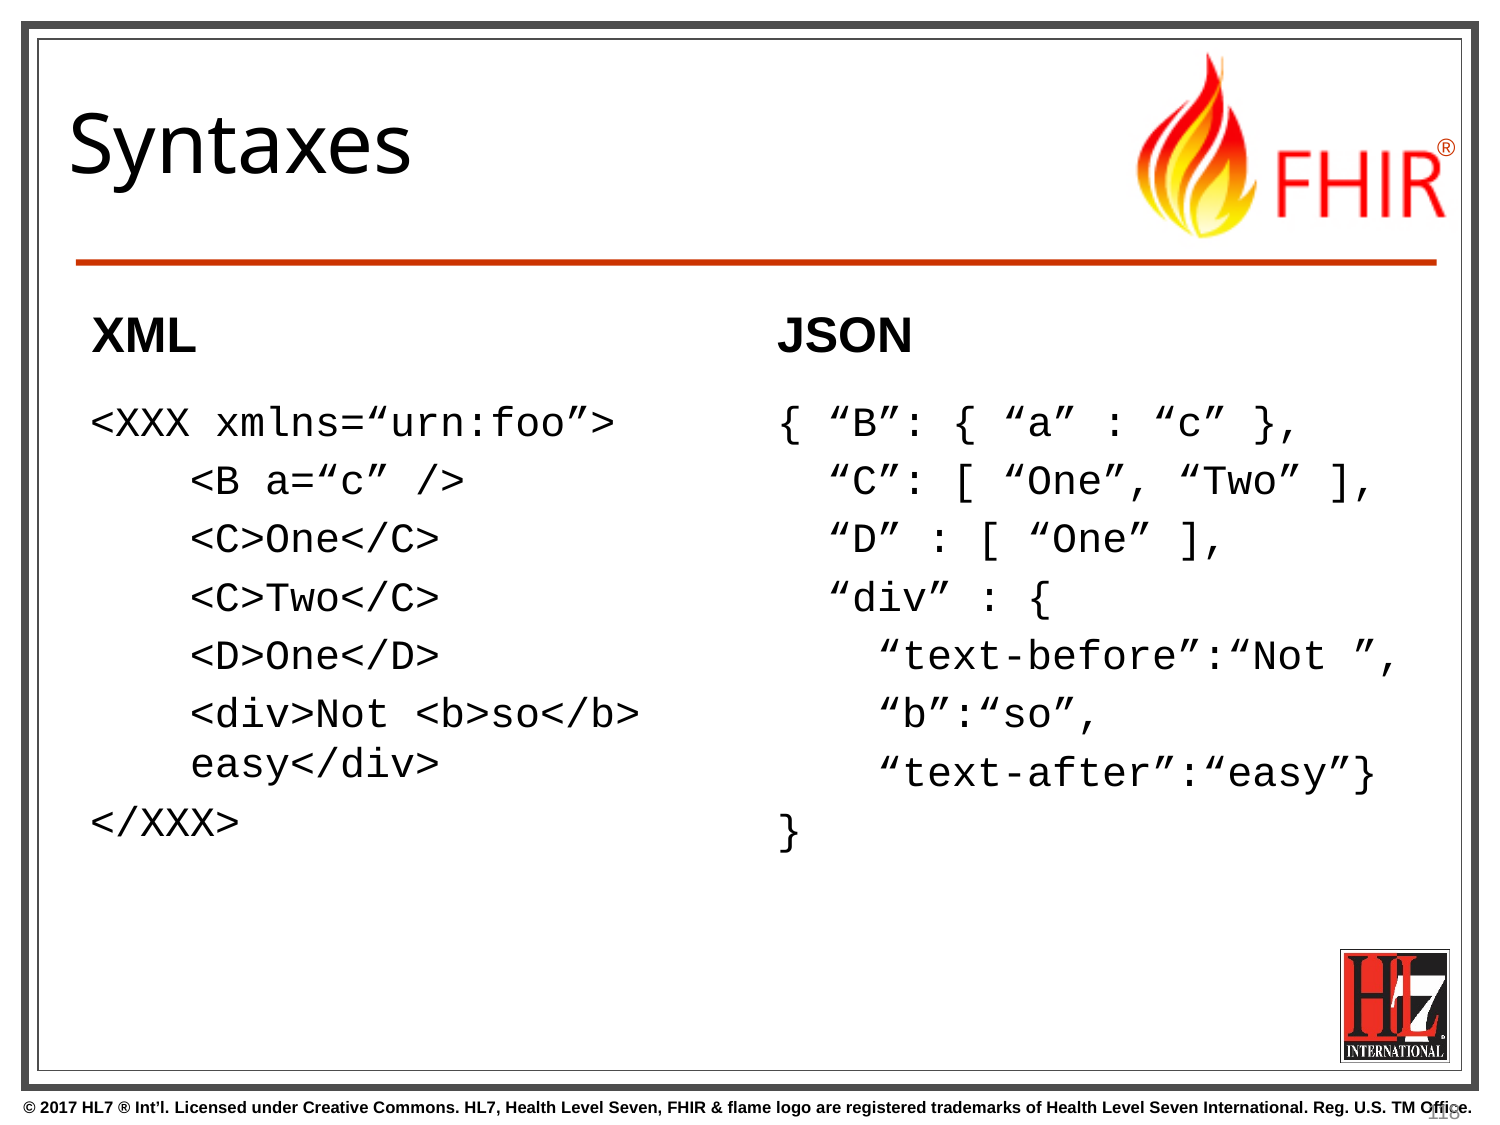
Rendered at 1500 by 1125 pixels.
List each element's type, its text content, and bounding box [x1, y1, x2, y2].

picture [1340, 949, 1450, 1063]
title Syntaxes [53, 54, 1128, 244]
list XML [76, 280, 740, 386]
slide_number 118 [1412, 1071, 1500, 1125]
list <XXX xmlns=“urn:foo”> <B a=“c” /> <C>One</C> <C>Two</C> <D>One</D> <div>Not <b>so</b> easy</div> </XXX> [75, 386, 738, 1059]
picture [1124, 42, 1458, 249]
list JSON [761, 280, 1425, 386]
list { “B”: { “a” : “c” }, “C”: [ “One”, “Two” ], “D” : [ “One” ], “div” : { “text-before”:“Not ”, “b”:“so”, “text-after”:“easy”} } [761, 386, 1425, 1059]
